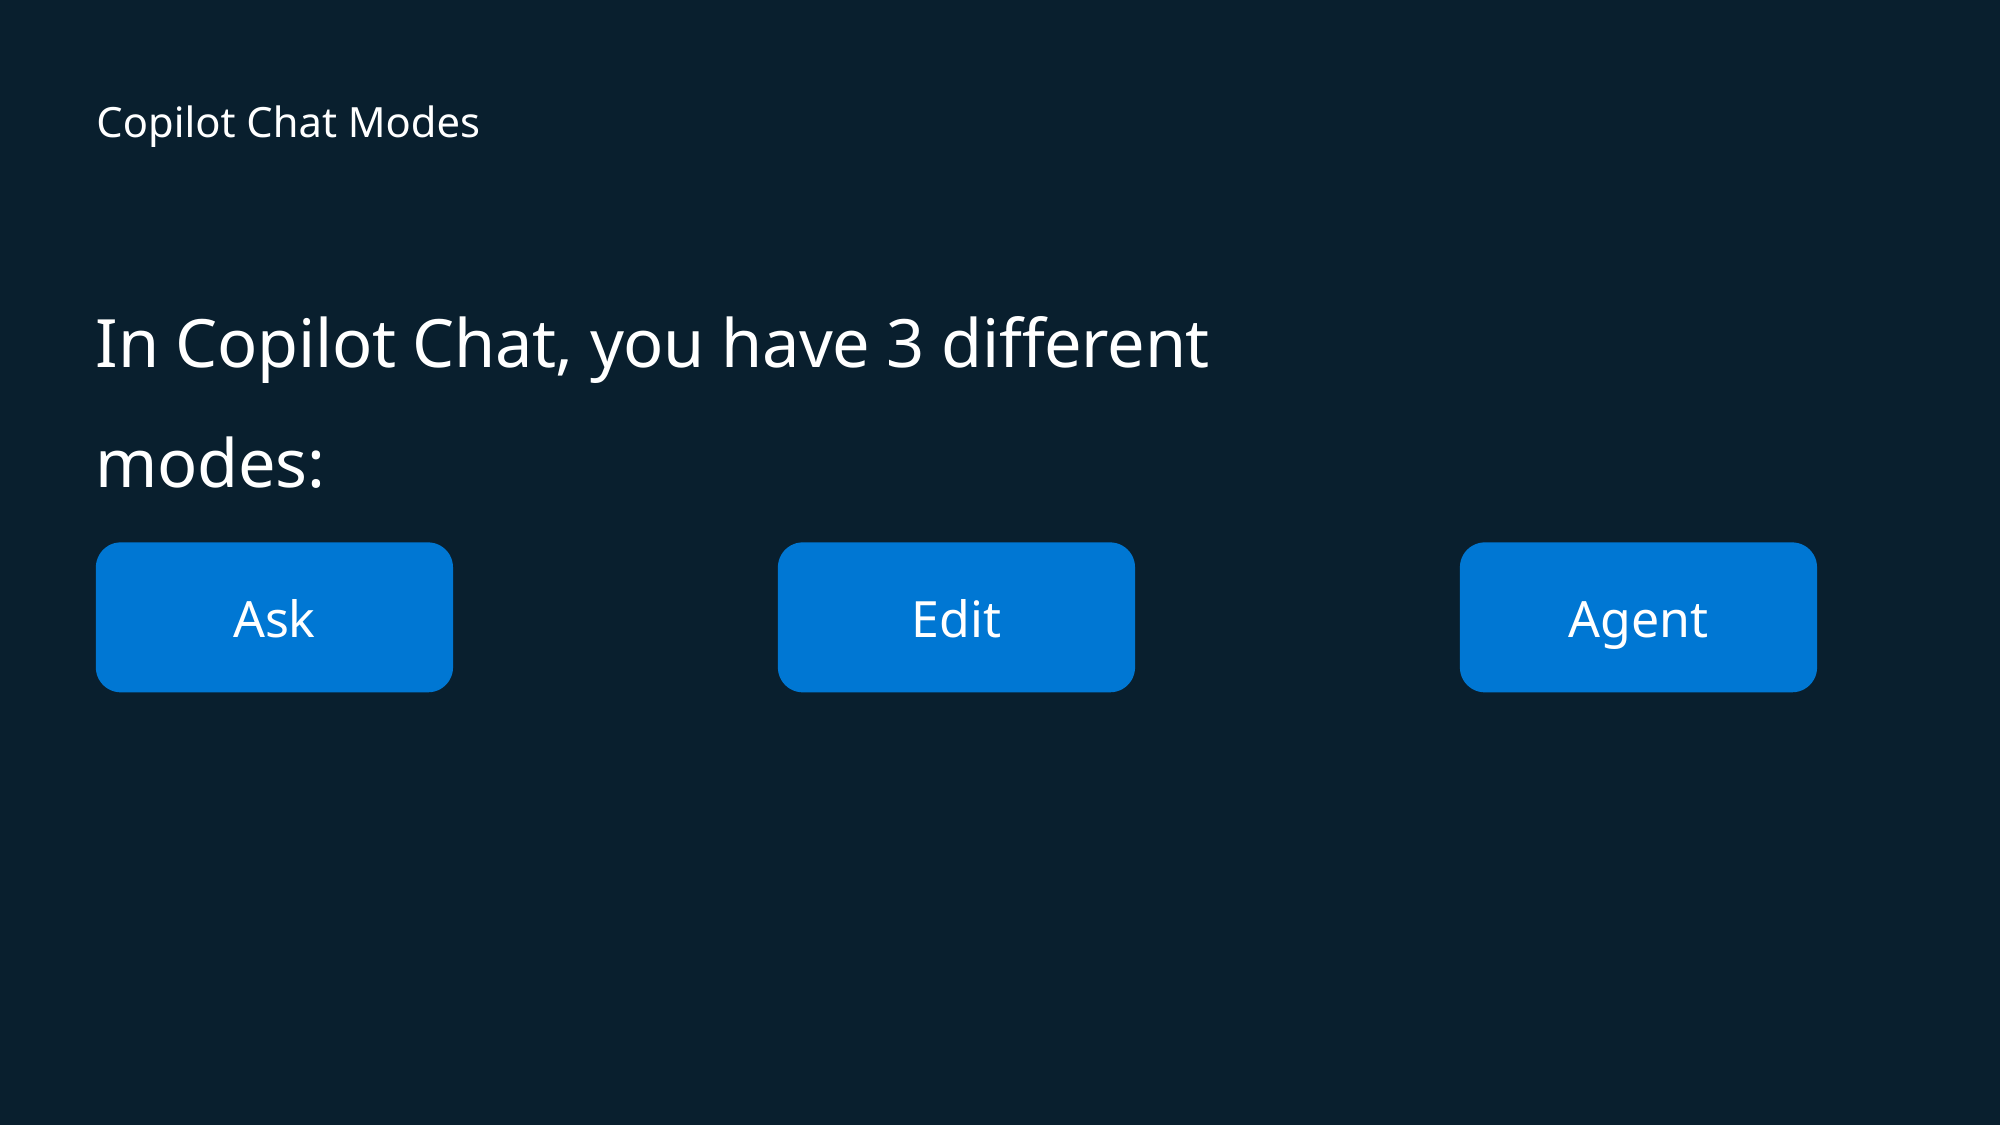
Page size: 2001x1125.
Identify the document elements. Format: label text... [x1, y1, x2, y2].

text_box Ask [95, 542, 454, 693]
text_box Agent [1459, 542, 1818, 693]
list In Copilot Chat, you have 3 different modes: [95, 260, 1440, 489]
text_box Edit [777, 542, 1136, 693]
title Copilot Chat Modes [96, 96, 1441, 147]
